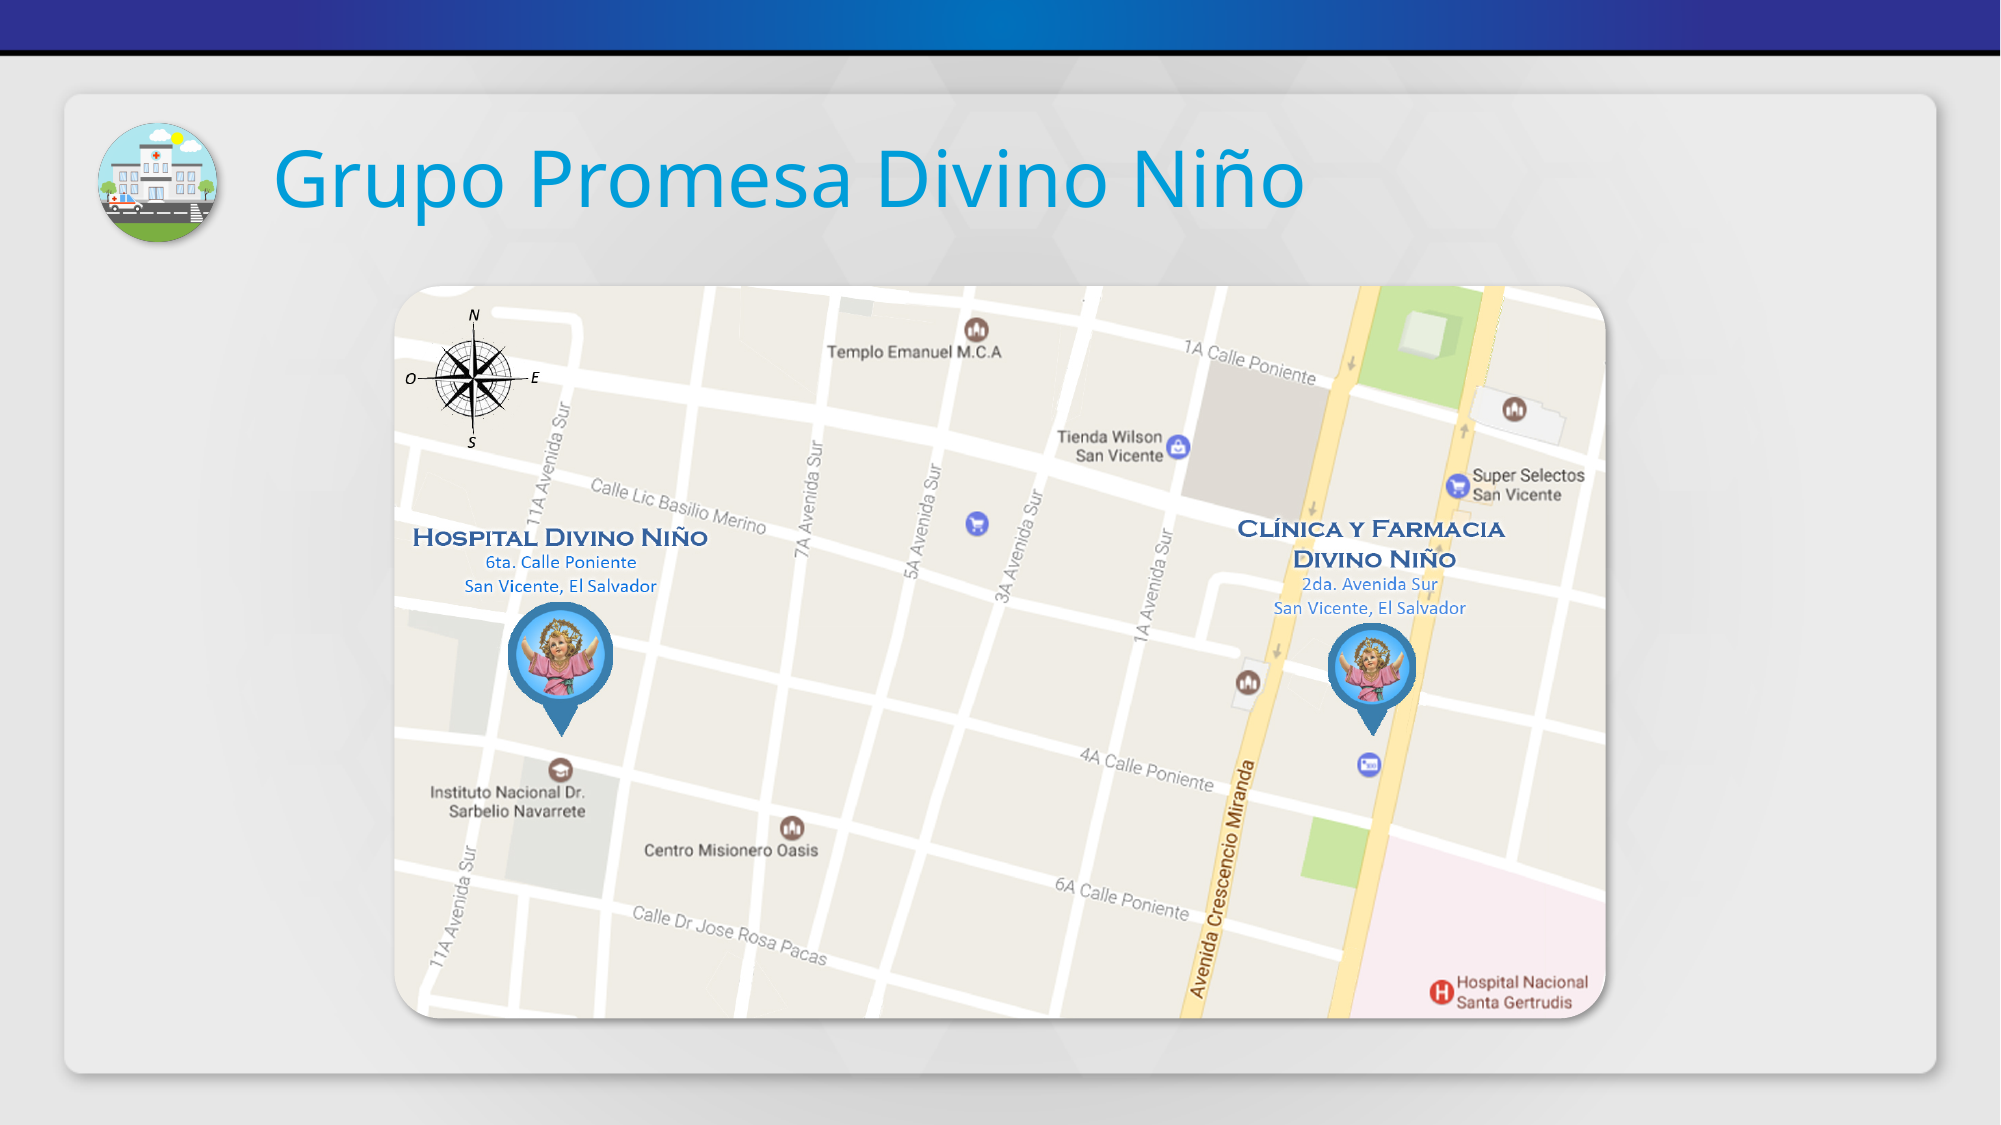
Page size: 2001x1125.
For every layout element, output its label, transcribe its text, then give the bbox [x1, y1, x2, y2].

picture [0, 0, 2001, 1125]
title Grupo Promesa Divino Niño [257, 123, 1369, 242]
